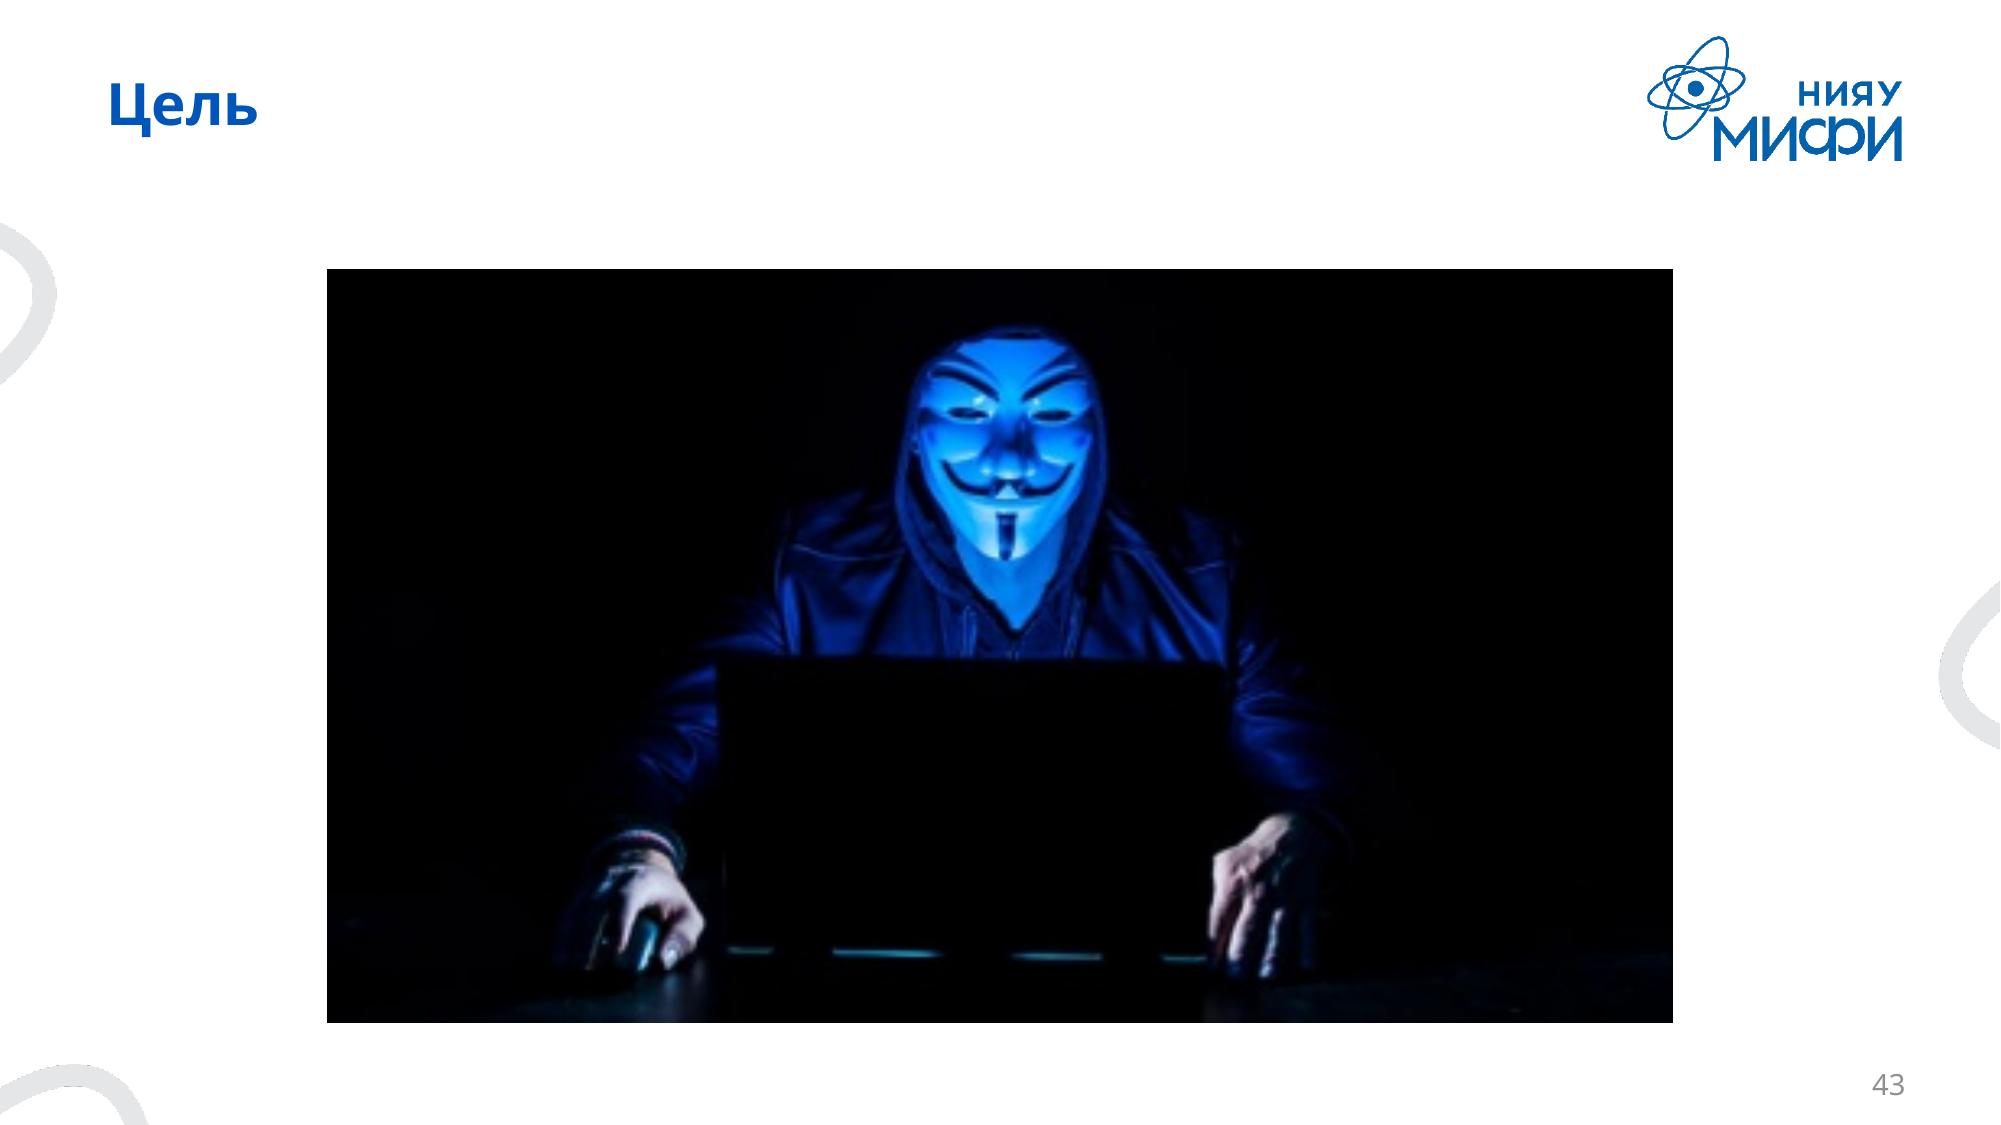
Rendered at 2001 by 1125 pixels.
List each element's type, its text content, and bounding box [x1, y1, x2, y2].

title Цель [91, 58, 1601, 145]
picture [327, 269, 1673, 1023]
picture [1919, 554, 2001, 767]
picture [0, 208, 122, 456]
picture [0, 1032, 162, 1125]
picture [1637, 27, 1910, 173]
